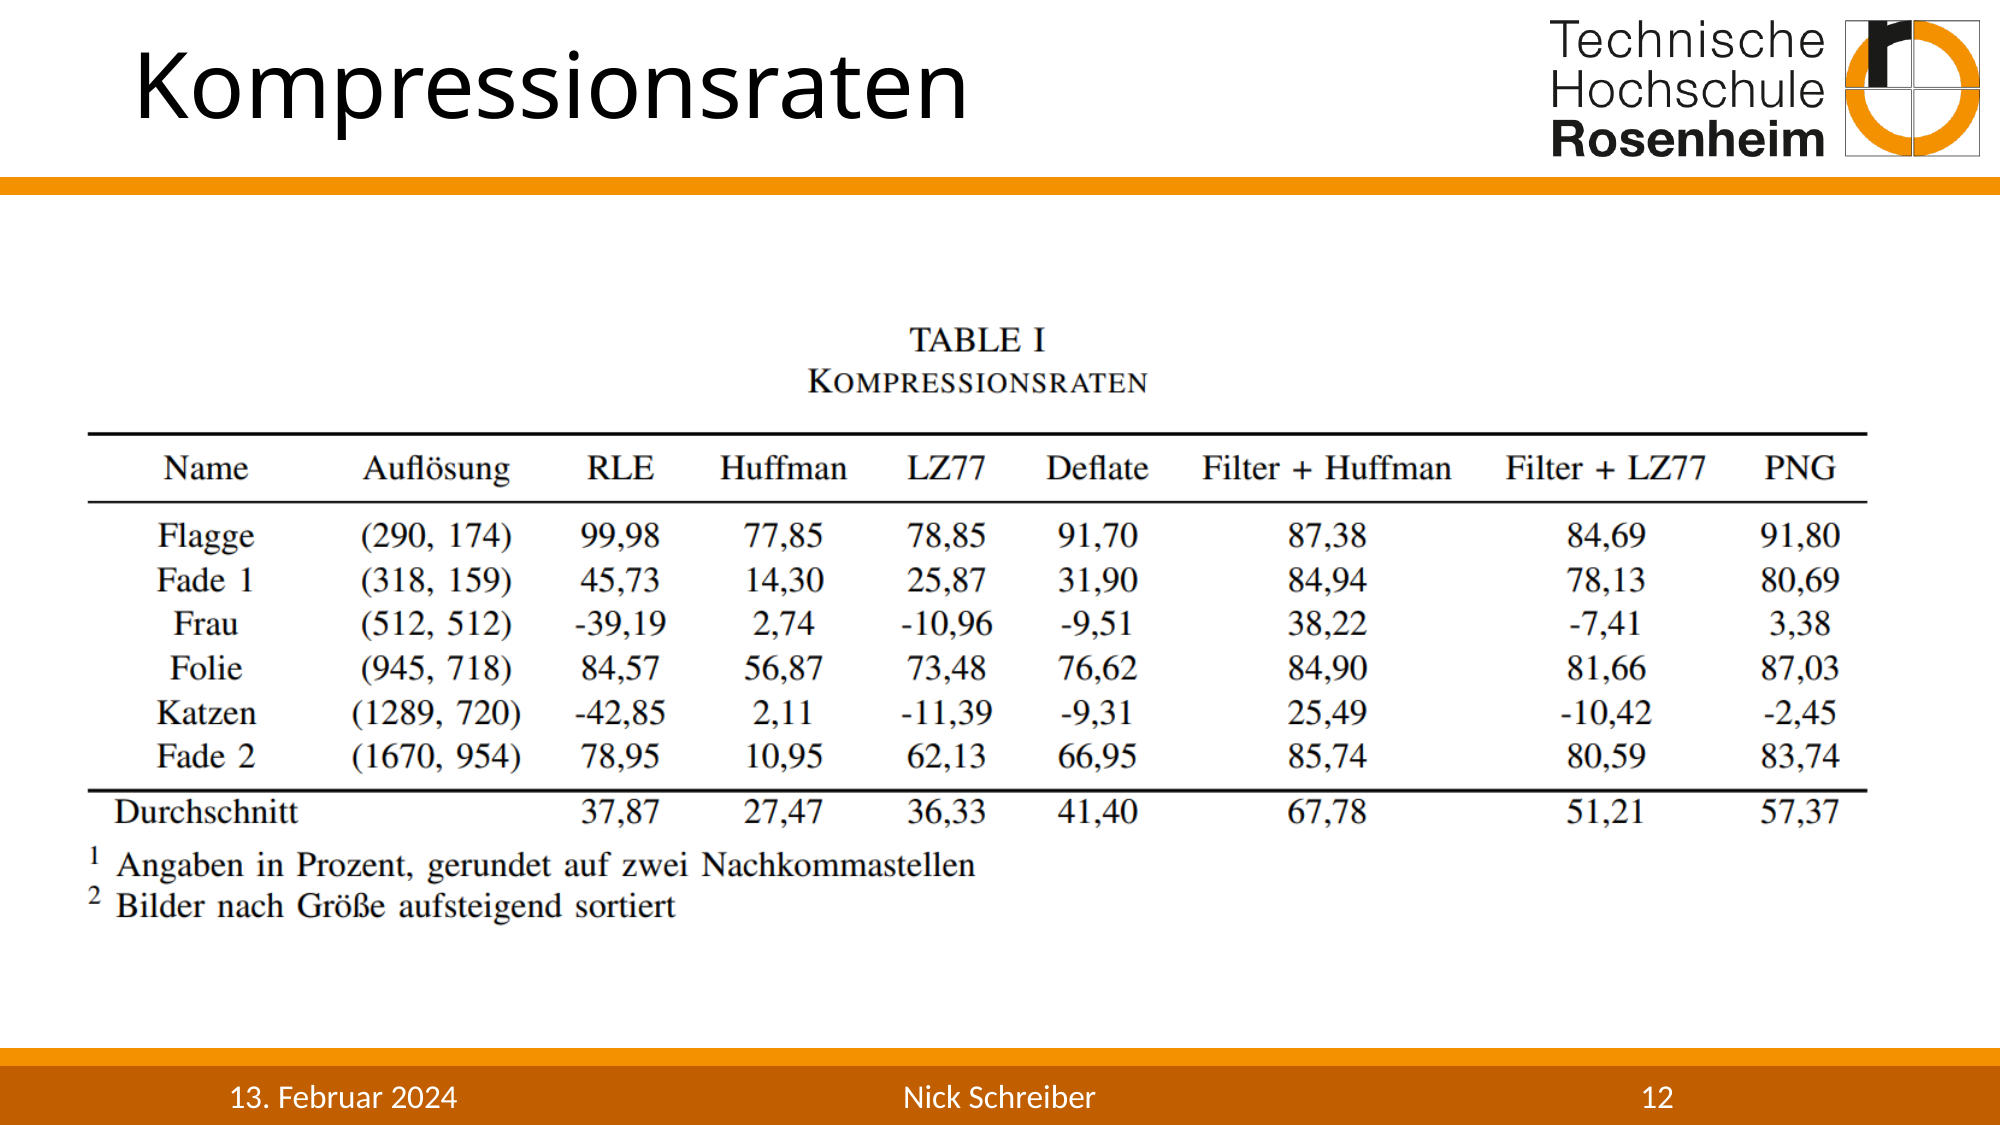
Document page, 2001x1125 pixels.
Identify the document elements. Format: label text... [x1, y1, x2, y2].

picture [71, 319, 1882, 928]
slide_number 12 [1432, 1065, 1883, 1125]
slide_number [118, 1065, 569, 1125]
footer Nick Schreiber [662, 1065, 1338, 1125]
picture [1550, 20, 1980, 157]
title Kompressionsraten [118, 0, 1530, 178]
